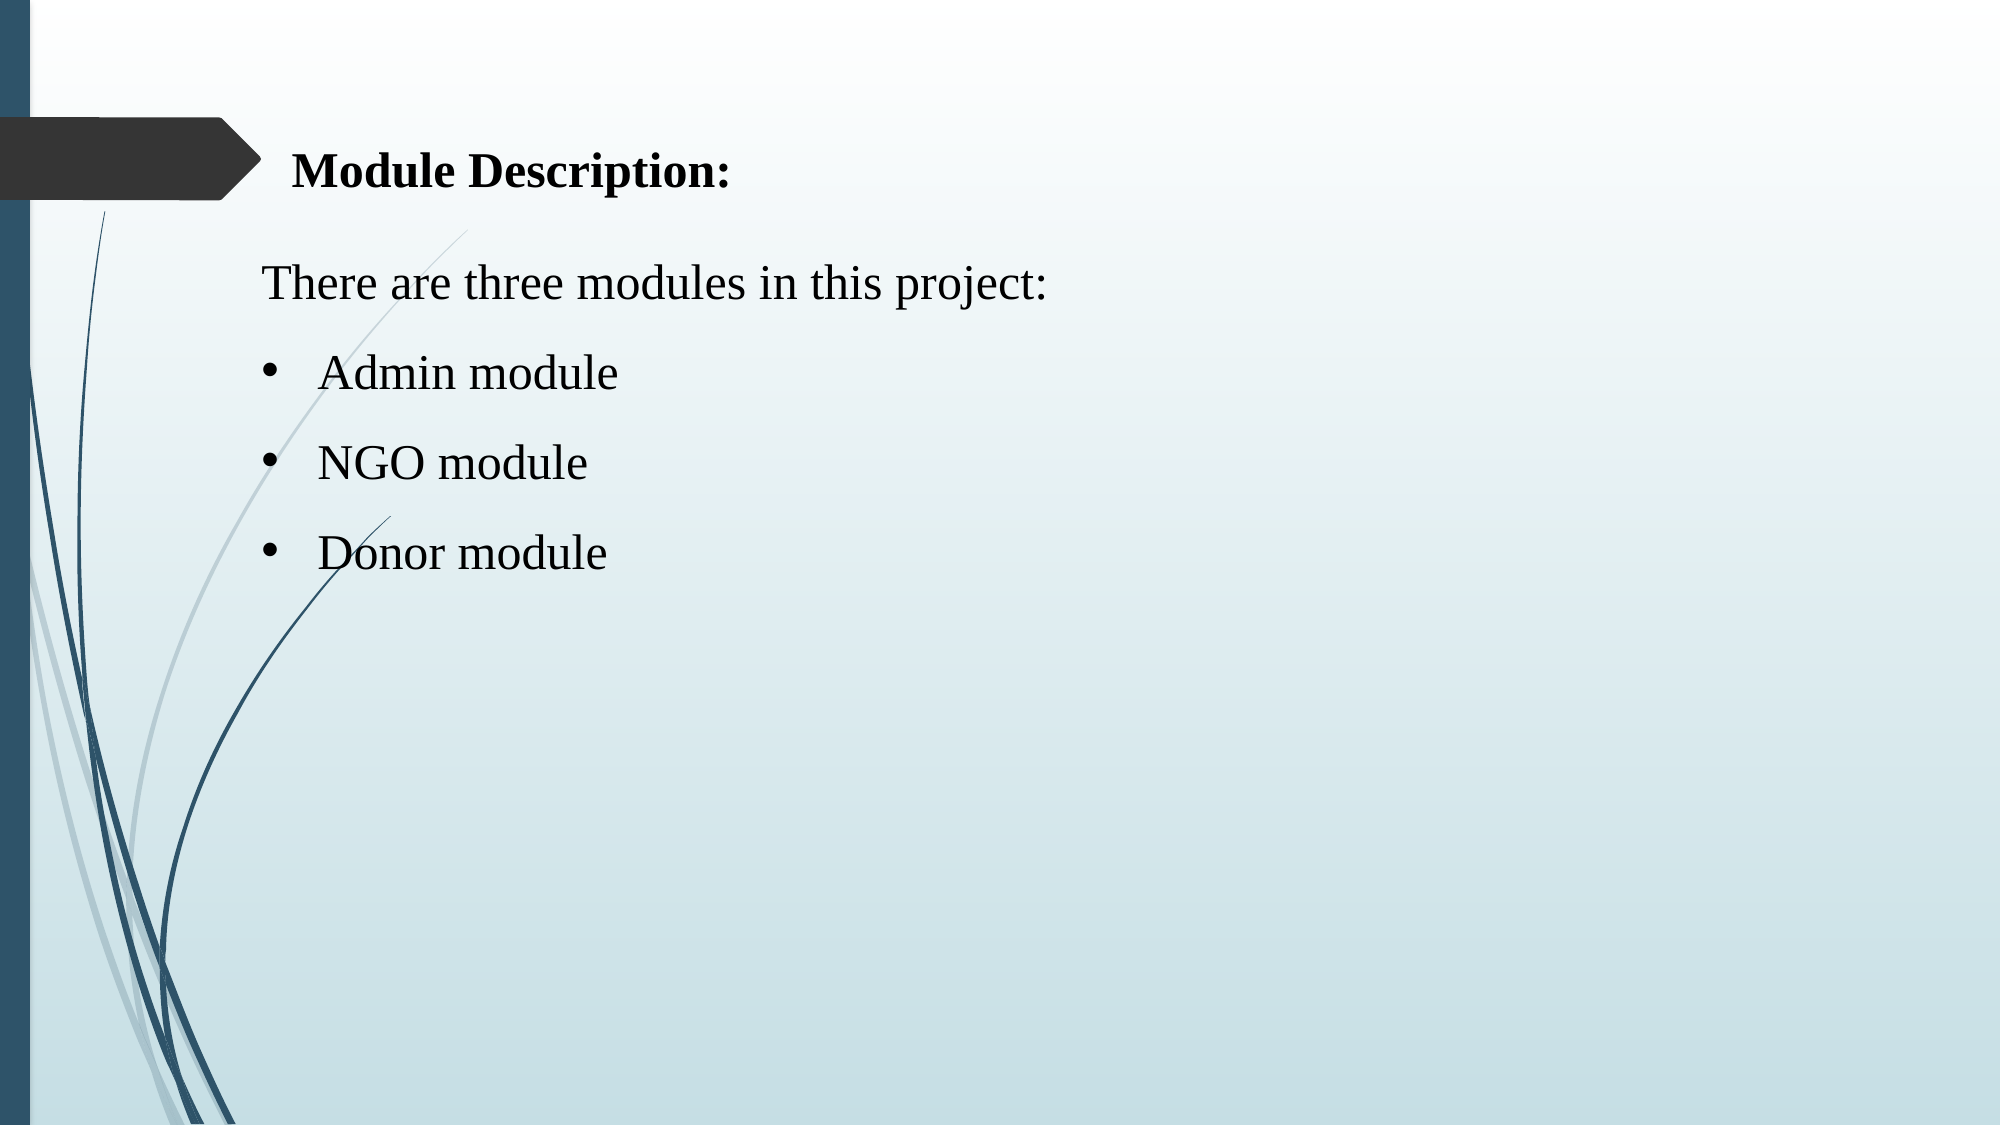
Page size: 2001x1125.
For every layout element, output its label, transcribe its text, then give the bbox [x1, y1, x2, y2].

text_box Module Description: [276, 129, 789, 205]
text_box There are three modules in this project: Admin module NGO module Donor module [246, 242, 1414, 647]
